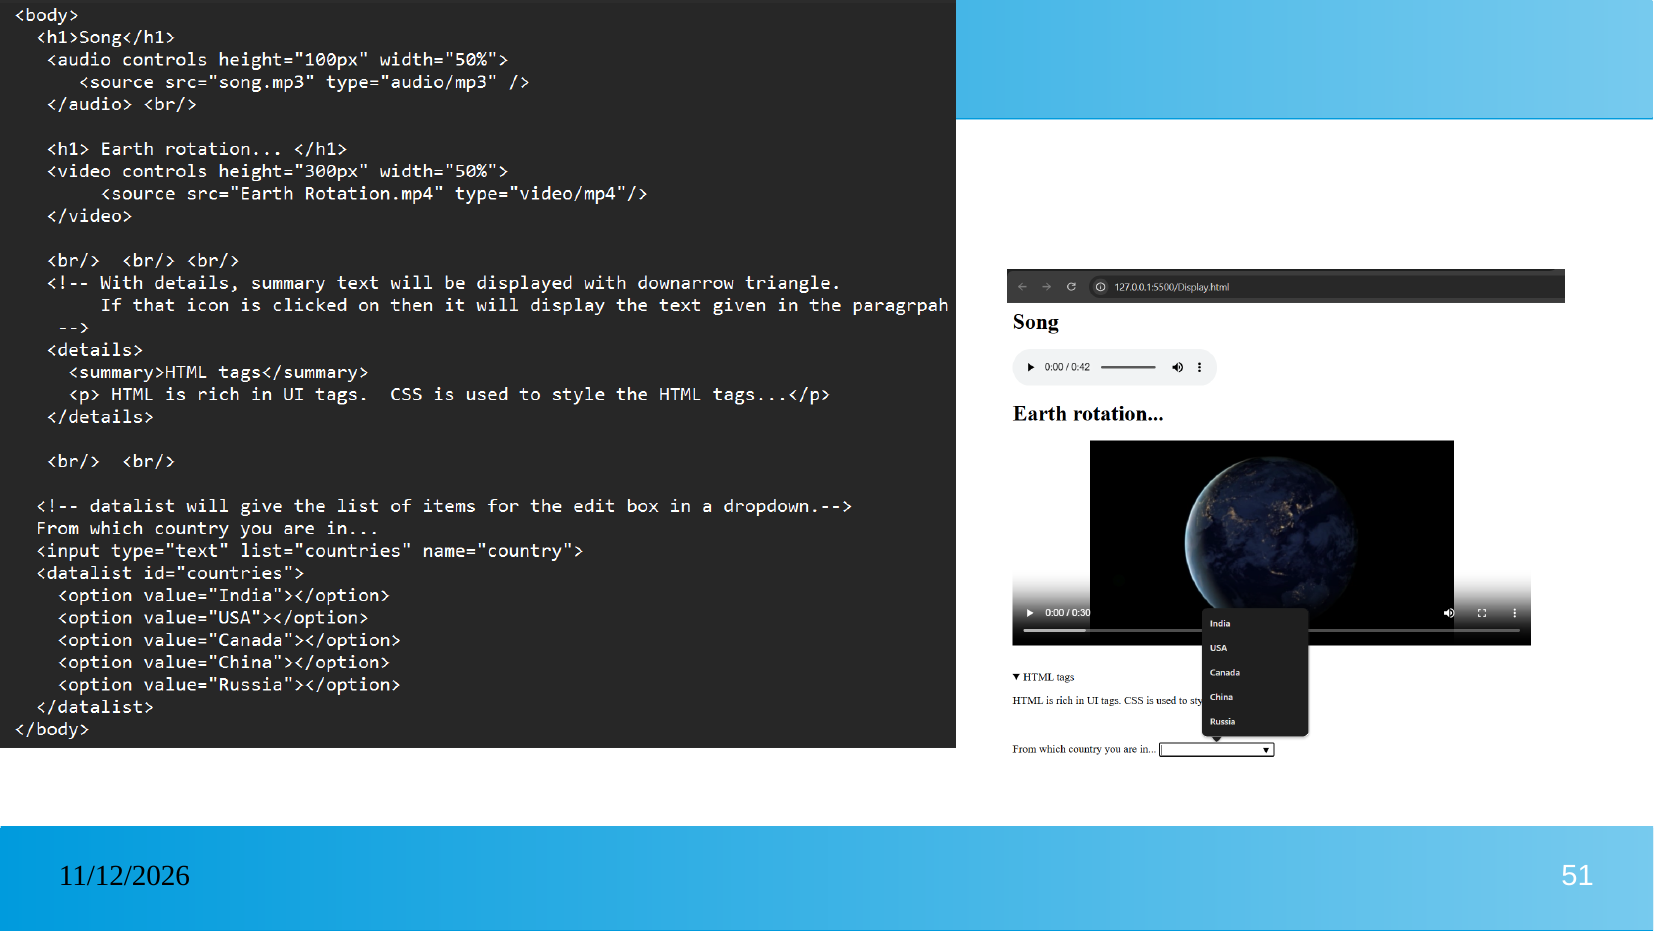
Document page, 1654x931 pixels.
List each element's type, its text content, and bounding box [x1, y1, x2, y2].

slide_number 51 [1210, 856, 1594, 915]
picture [1007, 269, 1565, 768]
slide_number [59, 856, 443, 915]
picture [0, 0, 956, 749]
